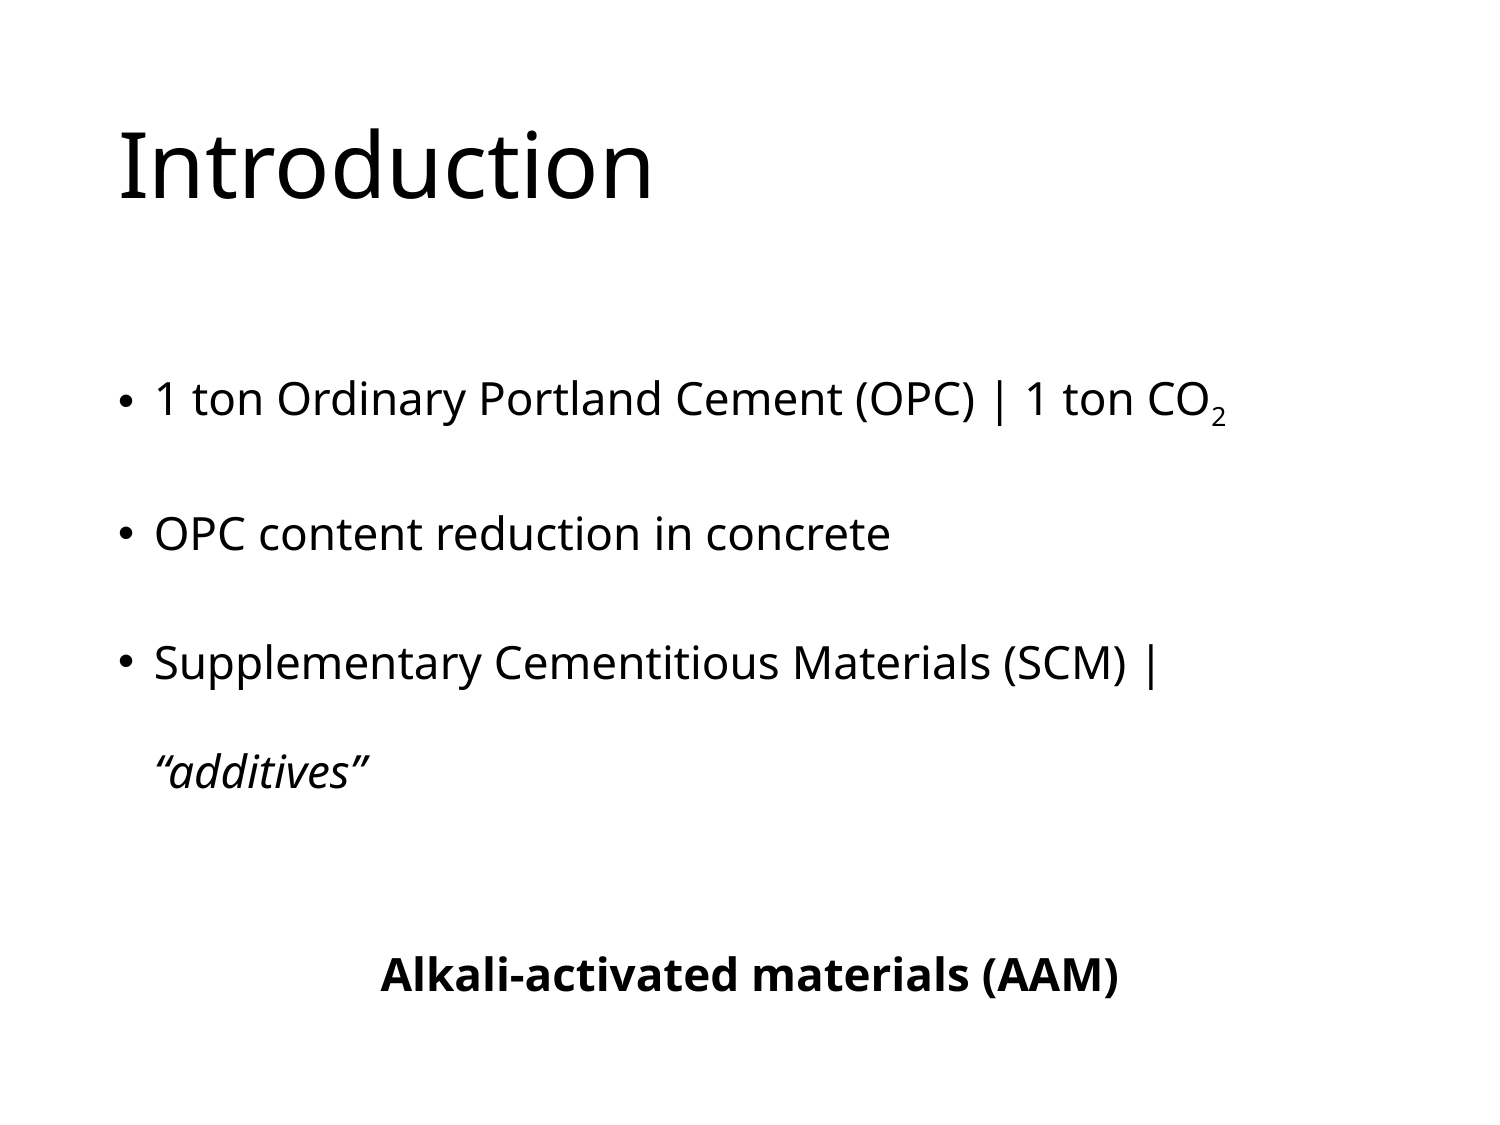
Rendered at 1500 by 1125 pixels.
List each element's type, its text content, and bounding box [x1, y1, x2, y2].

list 1 ton Ordinary Portland Cement (OPC) | 1 ton CO2 OPC content reduction in concrete Supplementary Cementitious Materials (SCM) | “additives” Alkali-activated materials (AAM) [103, 299, 1397, 1014]
title Introduction [103, 59, 1397, 278]
